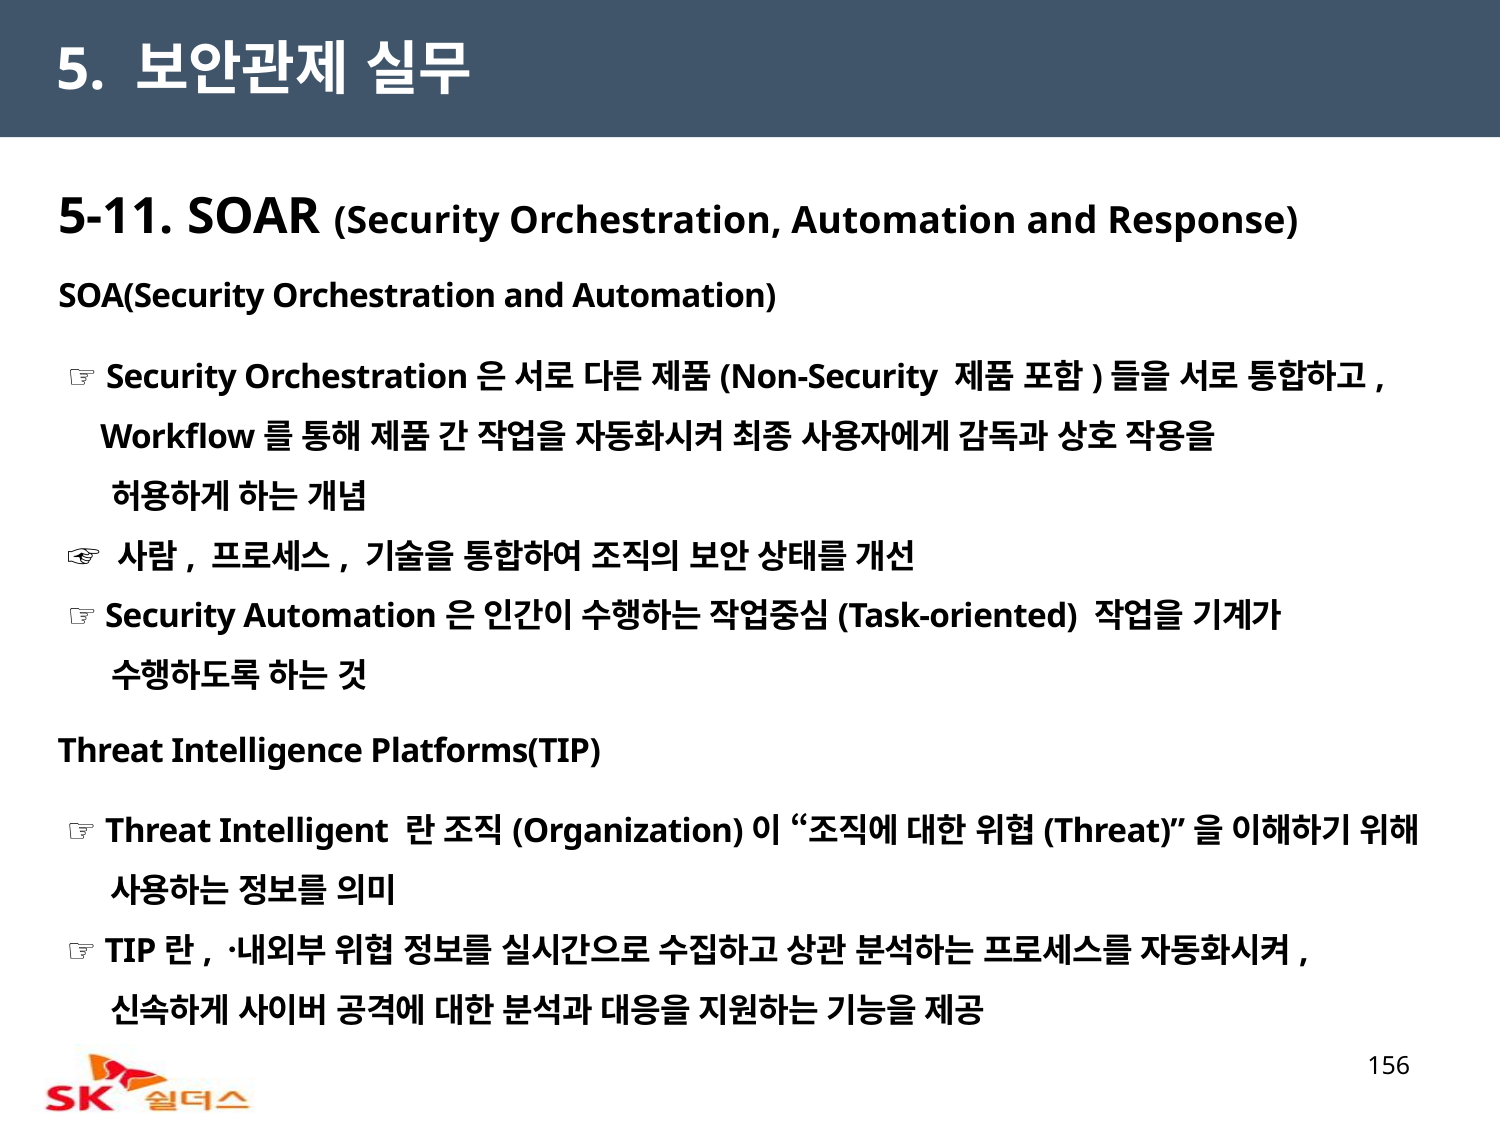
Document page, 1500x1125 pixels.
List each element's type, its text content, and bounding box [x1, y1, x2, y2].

text_box SOA(Security Orchestration and Automation) [43, 267, 1459, 322]
text_box 5-11. SOAR (Security Orchestration, Automation and Response) [42, 171, 1461, 257]
text_box ☞ Threat Intelligent 란 조직(Organization)이 “조직에 대한 위협(Threat)”을 이해하기 위해 사용하는 정보를 의미 ☞ TIP란, 내〮외부 위협 정보를 실시간으로 수집하고 상관 분석하는 프로세스를 자동화시켜, 신속하게 사이버 공격에 대한 분석과 대응을 지원하는 기능을 제공 [43, 782, 1459, 1037]
text_box ☞ Security Orchestration은 서로 다른 제품(Non-Security 제품 포함)들을 서로 통합하고, Workflow를 통해 제품 간 작업을 자동화시켜 최종 사용자에게 감독과 상호 작용을 허용하게 하는 개념 ☞ 사람, 프로세스, 기술을 통합하여 조직의 보안 상태를 개선 ☞ Security Automation은 인간이 수행하는 작업중심(Task-oriented) 작업을 기계가 수행하도록 하는 것 [44, 327, 1460, 702]
text_box 5. 보안관제 실무 [39, 17, 752, 116]
text_box Threat Intelligence Platforms(TIP) [42, 721, 1458, 777]
slide_number 156 [1074, 1042, 1425, 1103]
picture [17, 1044, 267, 1121]
